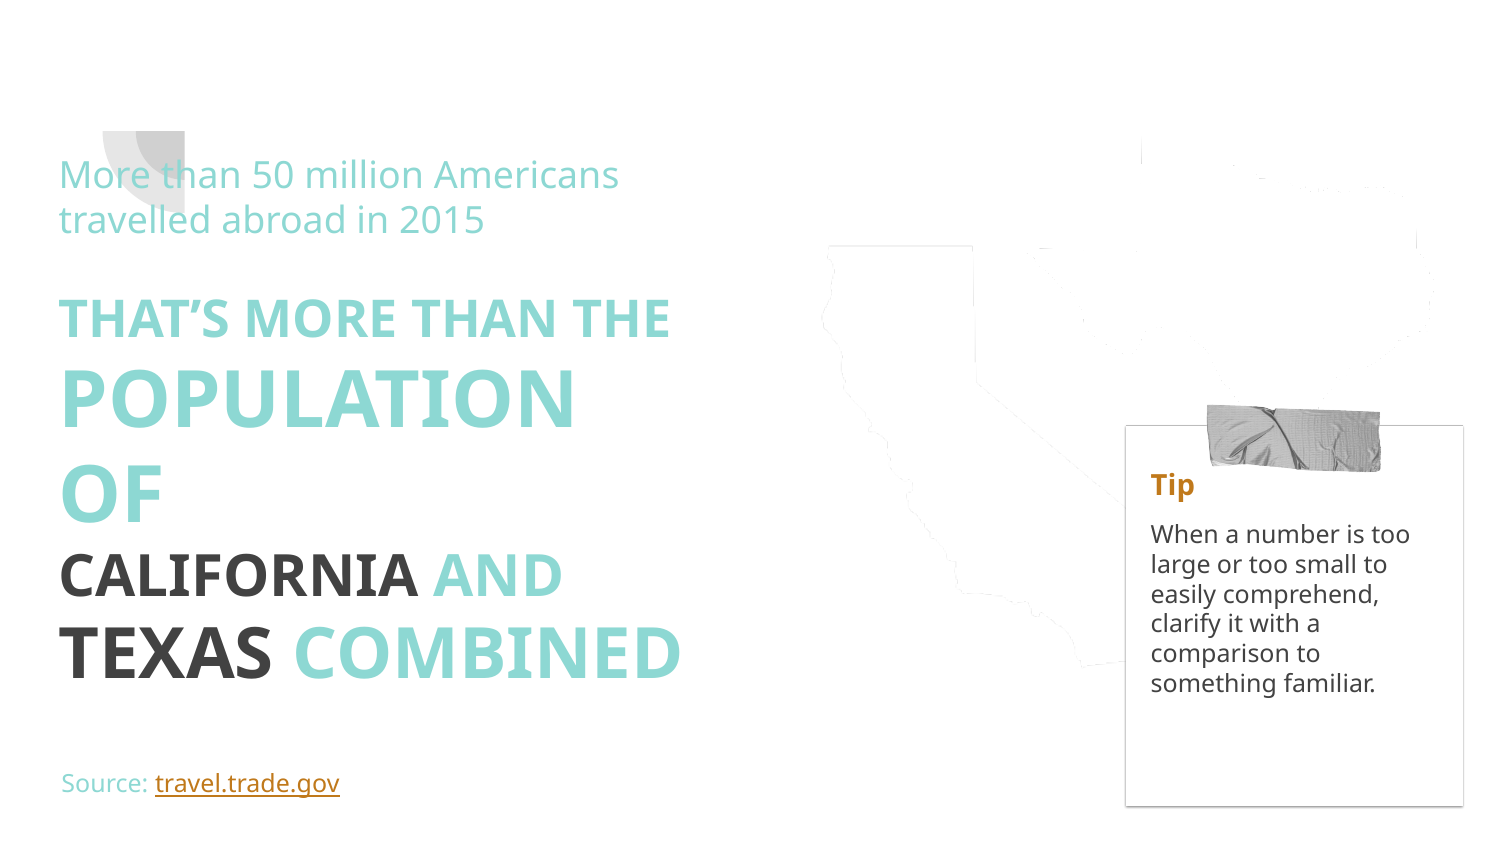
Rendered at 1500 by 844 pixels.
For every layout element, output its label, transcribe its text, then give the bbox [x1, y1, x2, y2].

text_box Source: travel.trade.gov [46, 763, 1071, 806]
title More than 50 million Americans travelled abroad in 2015 THAT’S MORE THAN THE POPULATION OF CALIFORNIA AND TEXAS COMBINED [43, 123, 708, 721]
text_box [1112, 403, 1476, 821]
picture [762, 77, 1435, 711]
